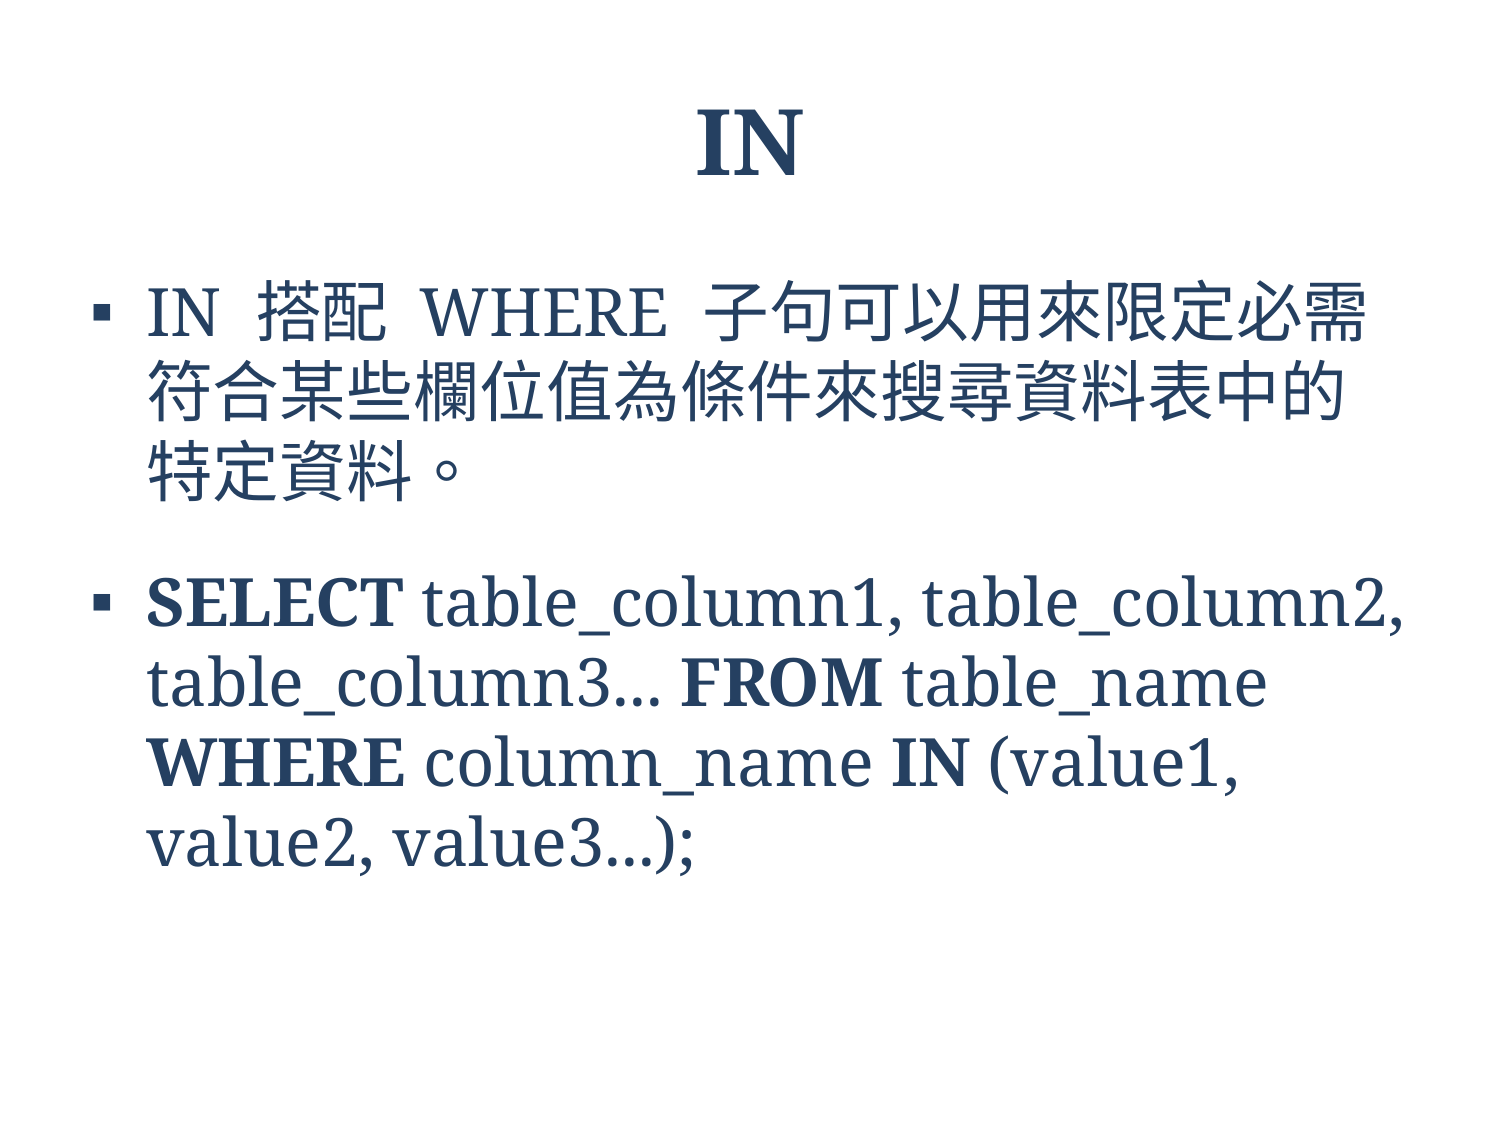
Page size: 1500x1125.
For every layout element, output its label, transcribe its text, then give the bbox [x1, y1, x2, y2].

title IN [75, 45, 1425, 233]
list IN 搭配 WHERE 子句可以用來限定必需符合某些欄位值為條件來搜尋資料表中的特定資料。 SELECT table_column1, table_column2, table_column3... FROM table_name WHERE column_name IN (value1, value2, value3...); [75, 262, 1425, 1005]
